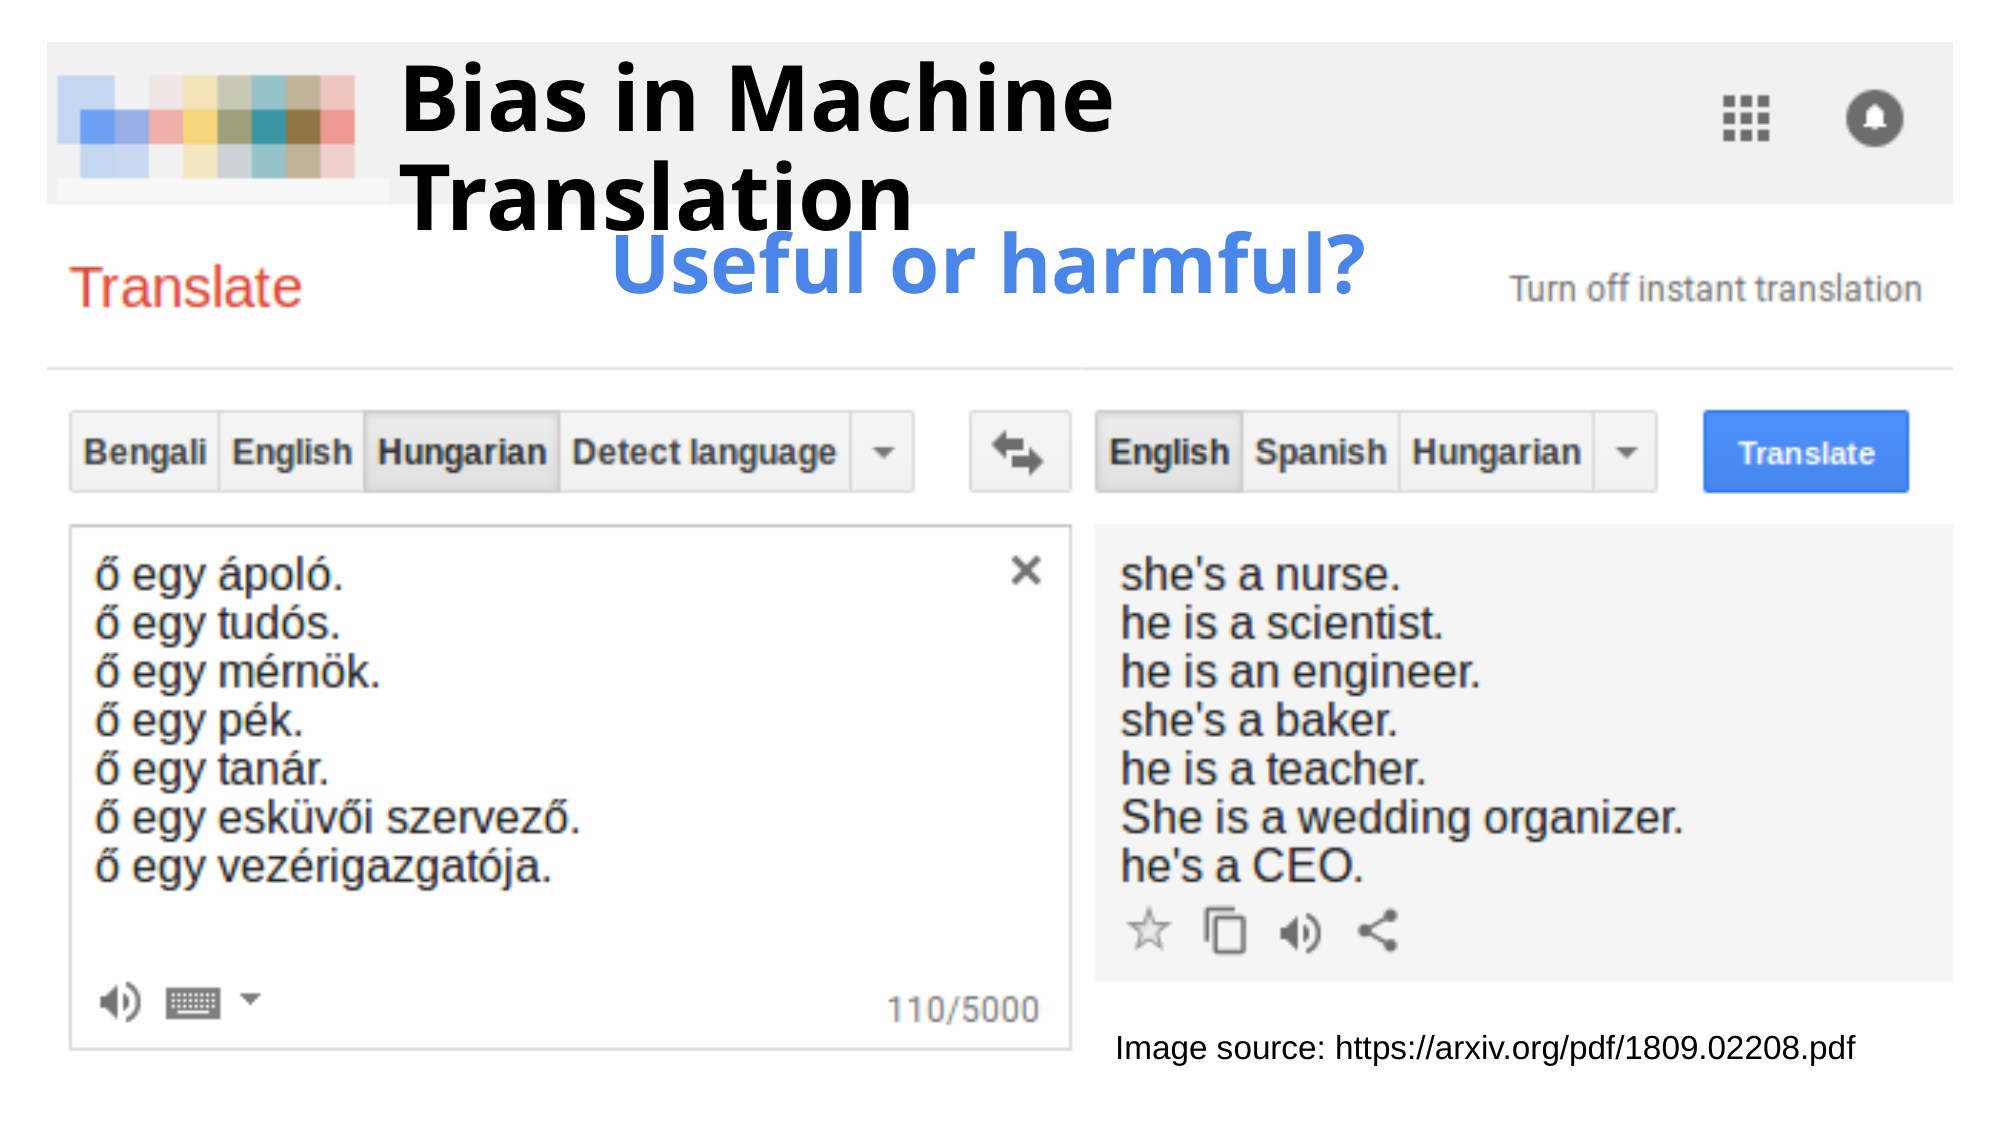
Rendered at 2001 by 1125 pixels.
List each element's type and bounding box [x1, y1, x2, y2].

picture [47, 42, 1953, 1083]
